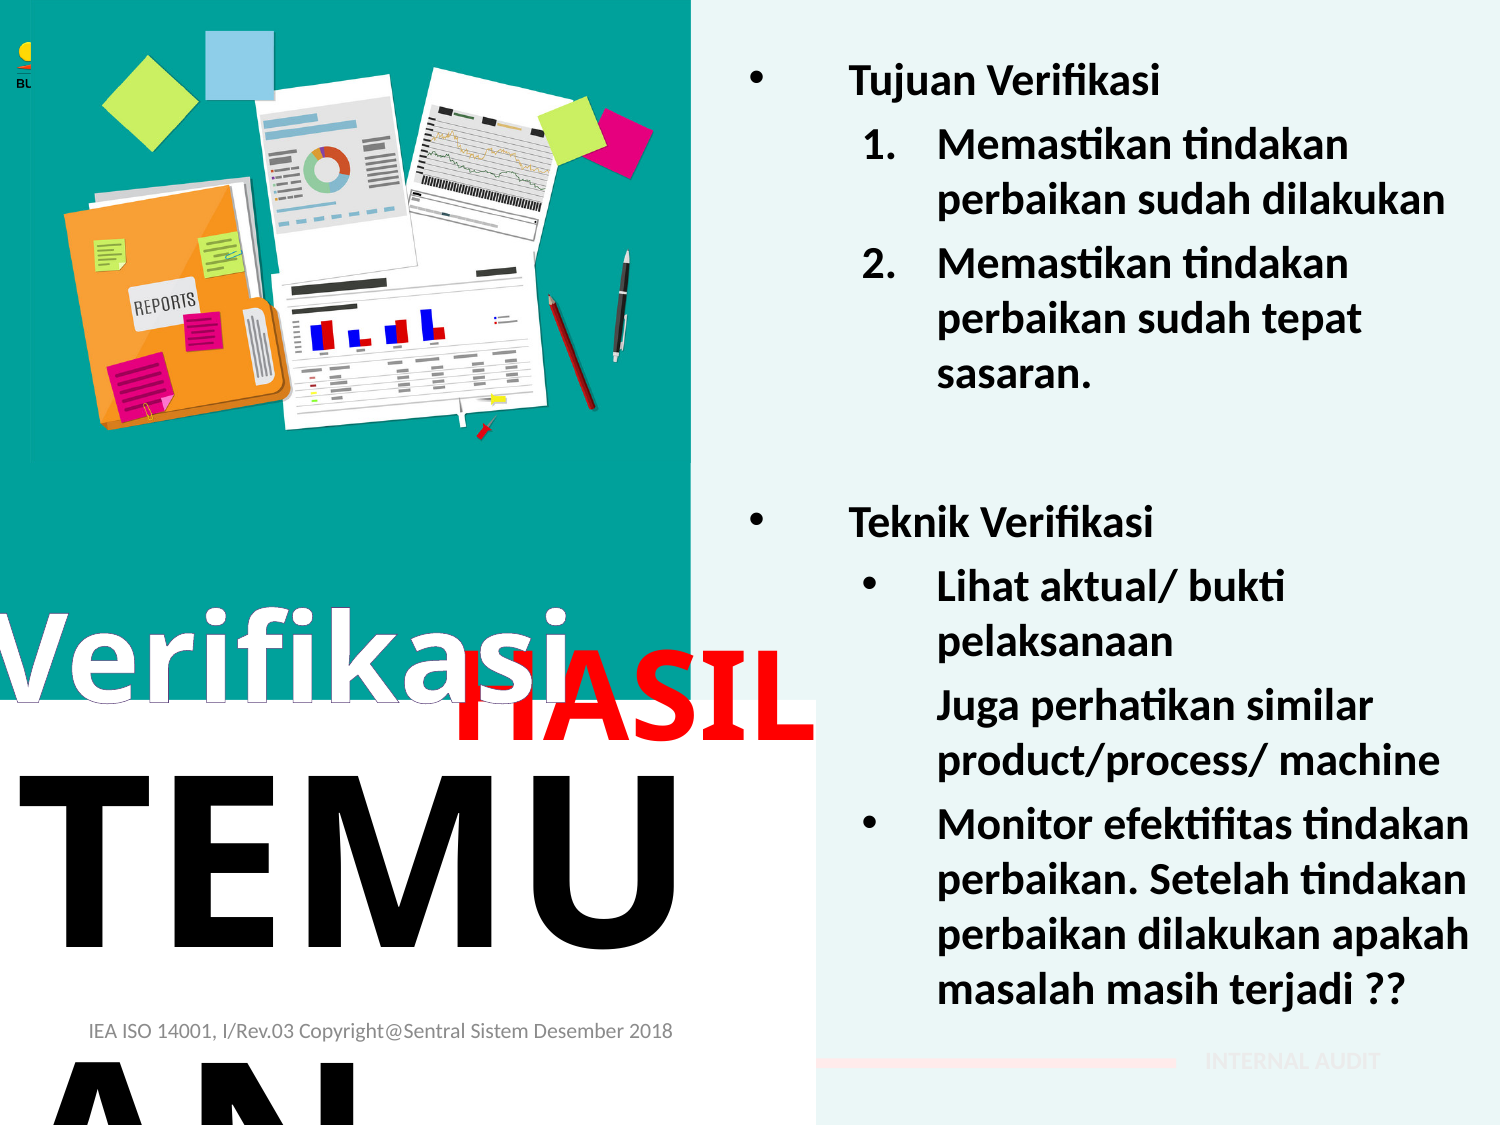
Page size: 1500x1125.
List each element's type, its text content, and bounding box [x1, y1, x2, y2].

picture [15, 0, 691, 463]
text_box temuan [0, 1060, 816, 1125]
text_box hasil [433, 607, 834, 773]
footer IEA ISO 14001, I/Rev.03 Copyright@Sentral Sistem Desember 2018 [0, 999, 775, 1060]
text_box temuan [0, 735, 816, 1056]
text_box [689, 0, 1500, 1125]
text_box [10, 1058, 1177, 1110]
list Tujuan Verifikasi Memastikan tindakan perbaikan sudah dilakukan Memastikan tindakan perbaikan sudah tepat sasaran. Teknik Verifikasi Lihat aktual/ bukti pelaksanaan Juga perhatikan similar product/process/ machine Monitor efektifitas tindakan perbaikan. Setelah tindakan perbaikan dilakukan apakah masalah masih terjadi ?? [733, 42, 1494, 1068]
text_box Verifikasi [0, 570, 623, 735]
